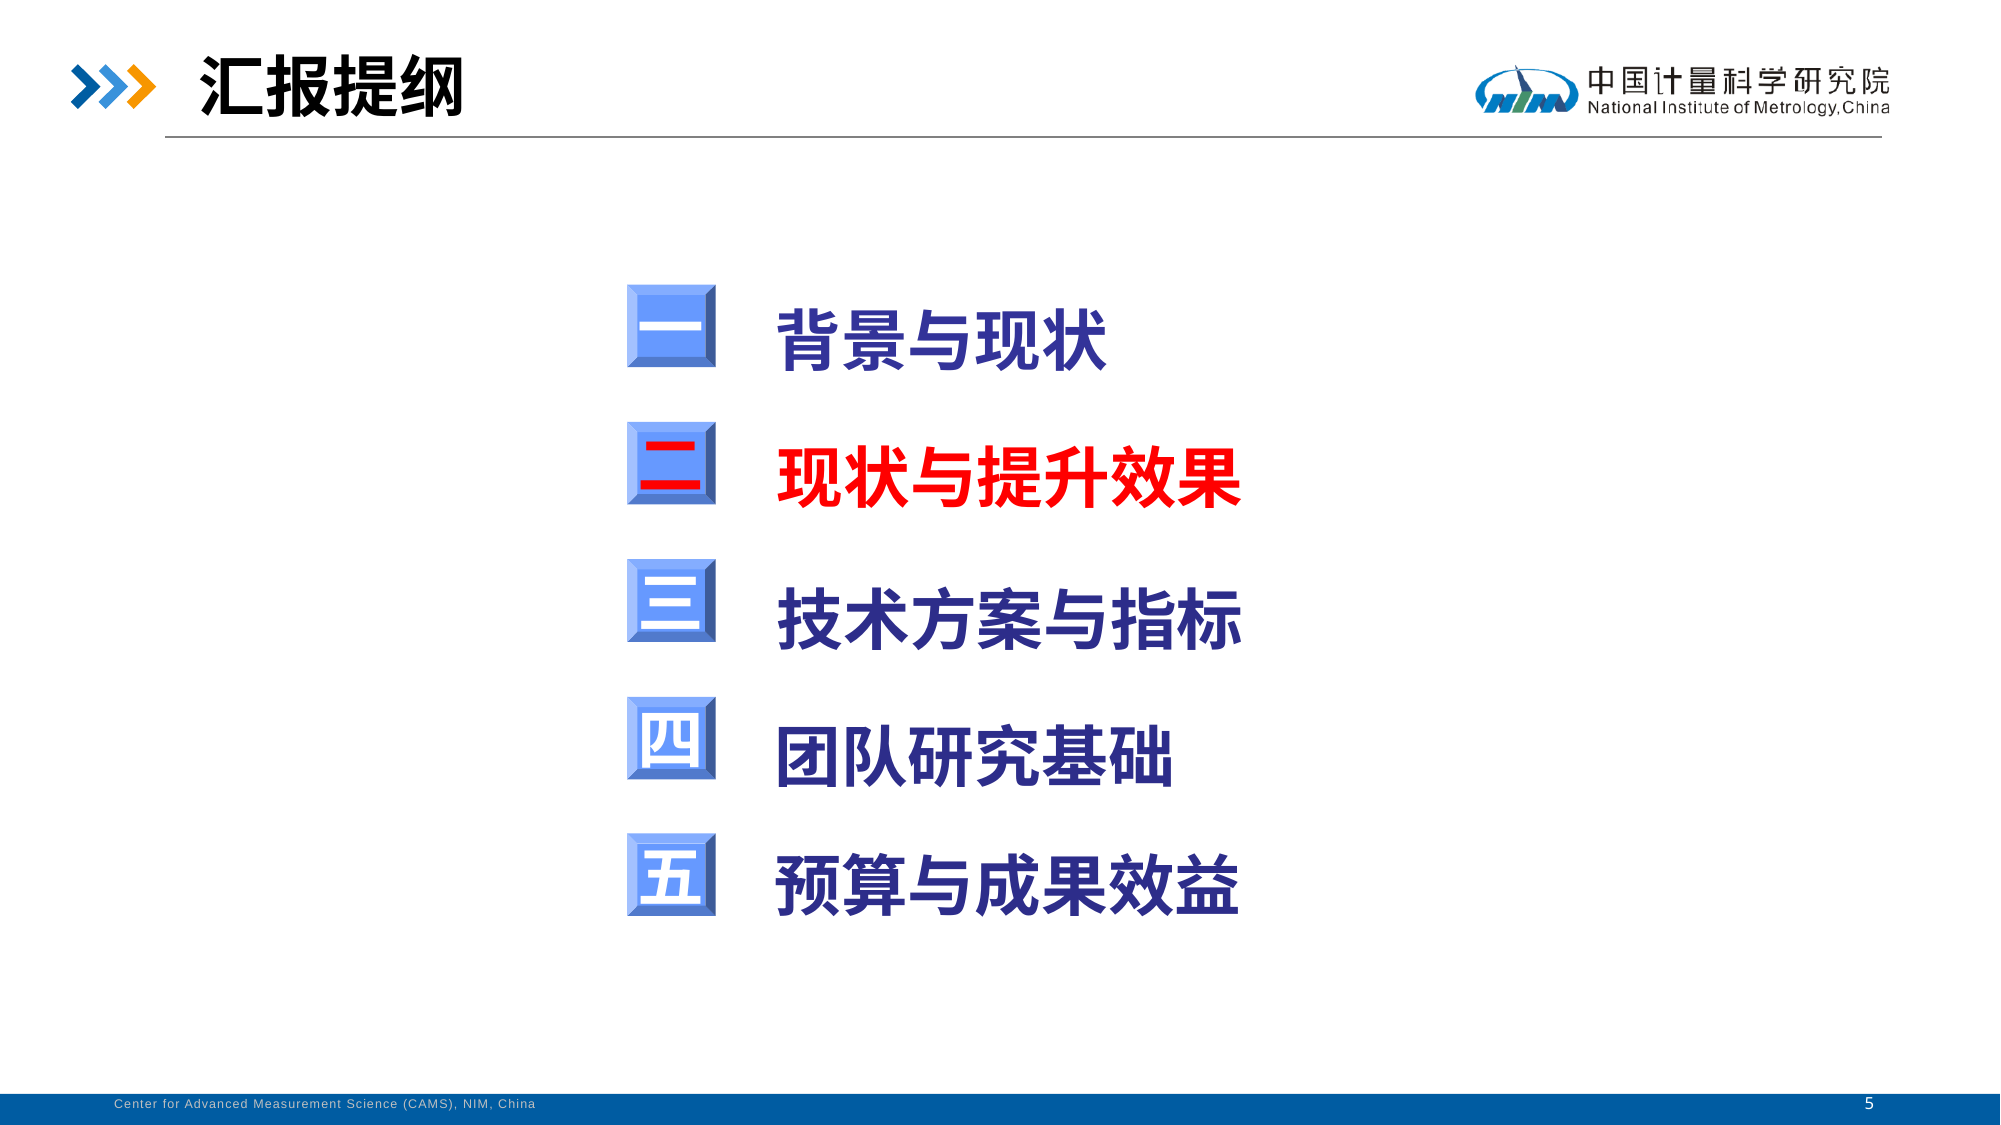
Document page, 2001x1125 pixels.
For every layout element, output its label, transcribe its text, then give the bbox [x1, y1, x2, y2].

text_box 高均匀性二氧化硅 [629, 834, 714, 843]
text_box 团队研究基础 [759, 667, 1262, 803]
text_box [629, 285, 714, 294]
text_box 现状与提升效果 [761, 388, 1259, 523]
text_box 四 [627, 696, 716, 780]
text_box 技术方案与指标 [761, 530, 1259, 666]
text_box [629, 560, 713, 569]
text_box 预算与成果效益 [759, 803, 1262, 931]
text_box 背景与现状 [759, 250, 1262, 386]
text_box 二 [627, 421, 716, 505]
picture [1440, 37, 1930, 122]
text_box 汇报提纲 [43, 37, 622, 107]
text_box 我国亟需建立近红外油品快检能力 [628, 697, 638, 778]
text_box 一 [627, 284, 716, 368]
text_box 基体表面处理 基层材料选择 [629, 697, 714, 707]
text_box 中国集成电路企业超过30家，年校准费用超过百万元。 [628, 422, 638, 503]
text_box 五 [627, 833, 716, 916]
text_box 经调研，晶圆级膜厚标准片平均更换周期5年 [628, 285, 637, 366]
text_box 三 [627, 559, 716, 642]
text_box [629, 422, 714, 432]
title 谢 谢！ [628, 560, 637, 641]
